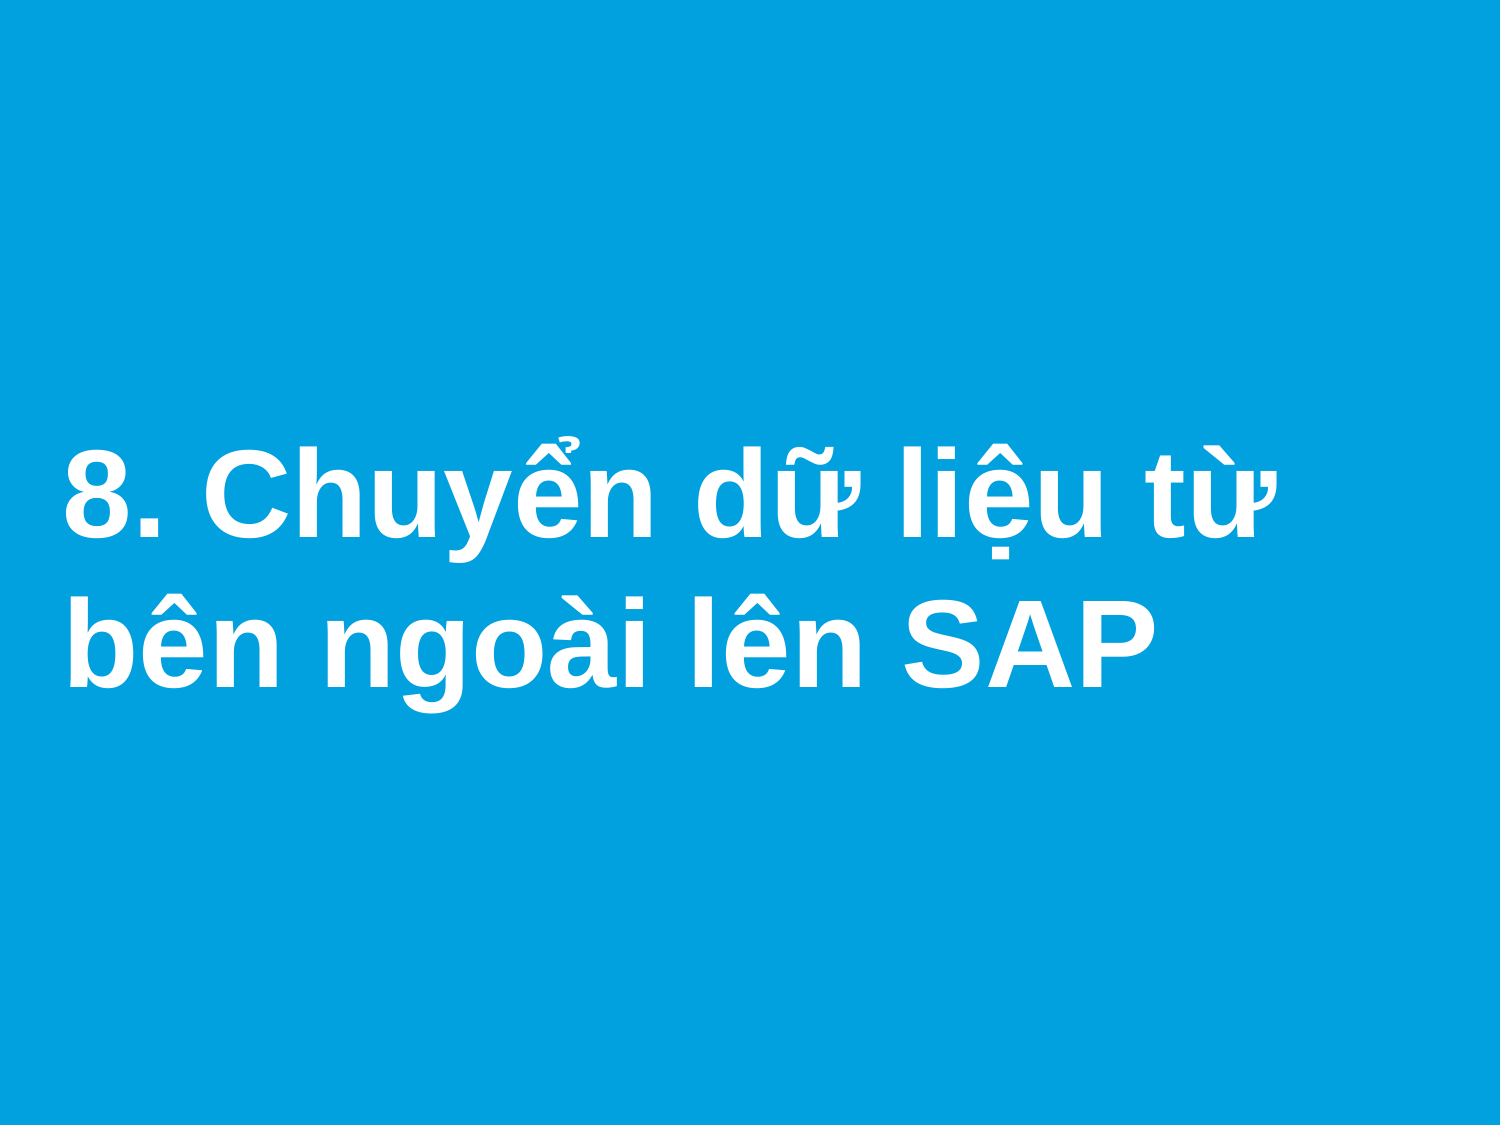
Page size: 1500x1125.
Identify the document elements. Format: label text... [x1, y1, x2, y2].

title 8. Chuyển dữ liệu từ bên ngoài lên SAP [62, 412, 1443, 863]
